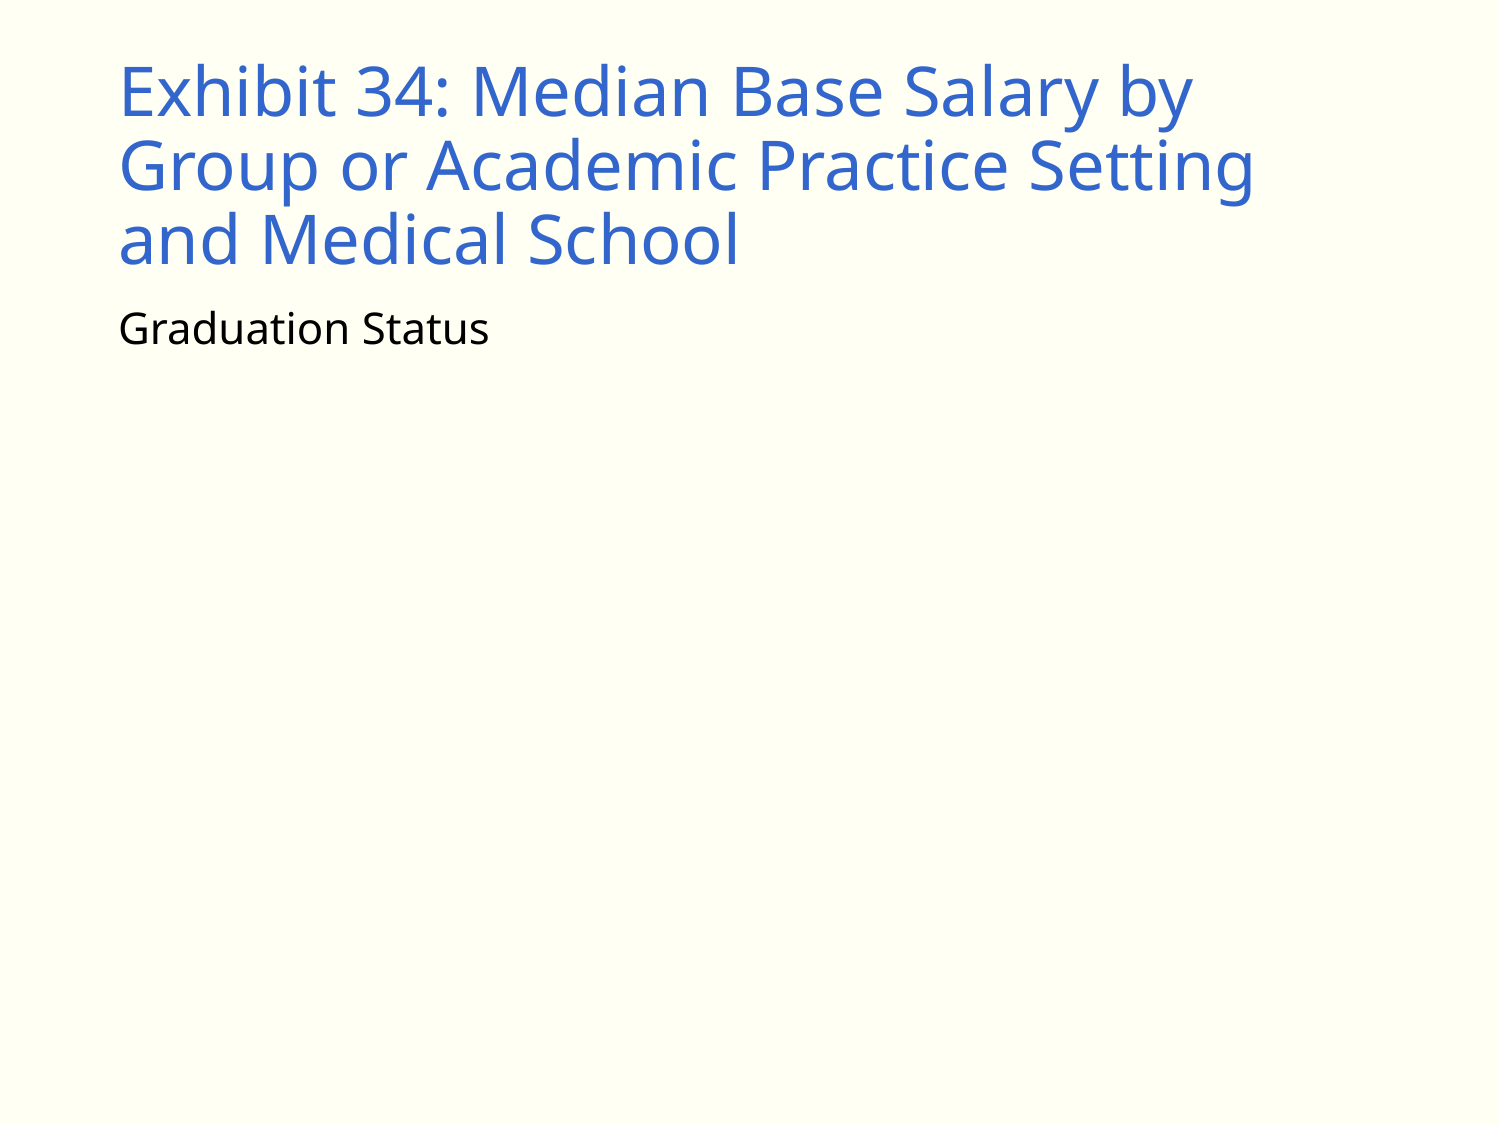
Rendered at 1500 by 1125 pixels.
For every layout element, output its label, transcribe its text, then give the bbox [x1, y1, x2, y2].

title Exhibit 34: Median Base Salary by Group or Academic Practice Setting and Medical School [103, 59, 1397, 278]
list Graduation Status [103, 299, 1397, 1014]
